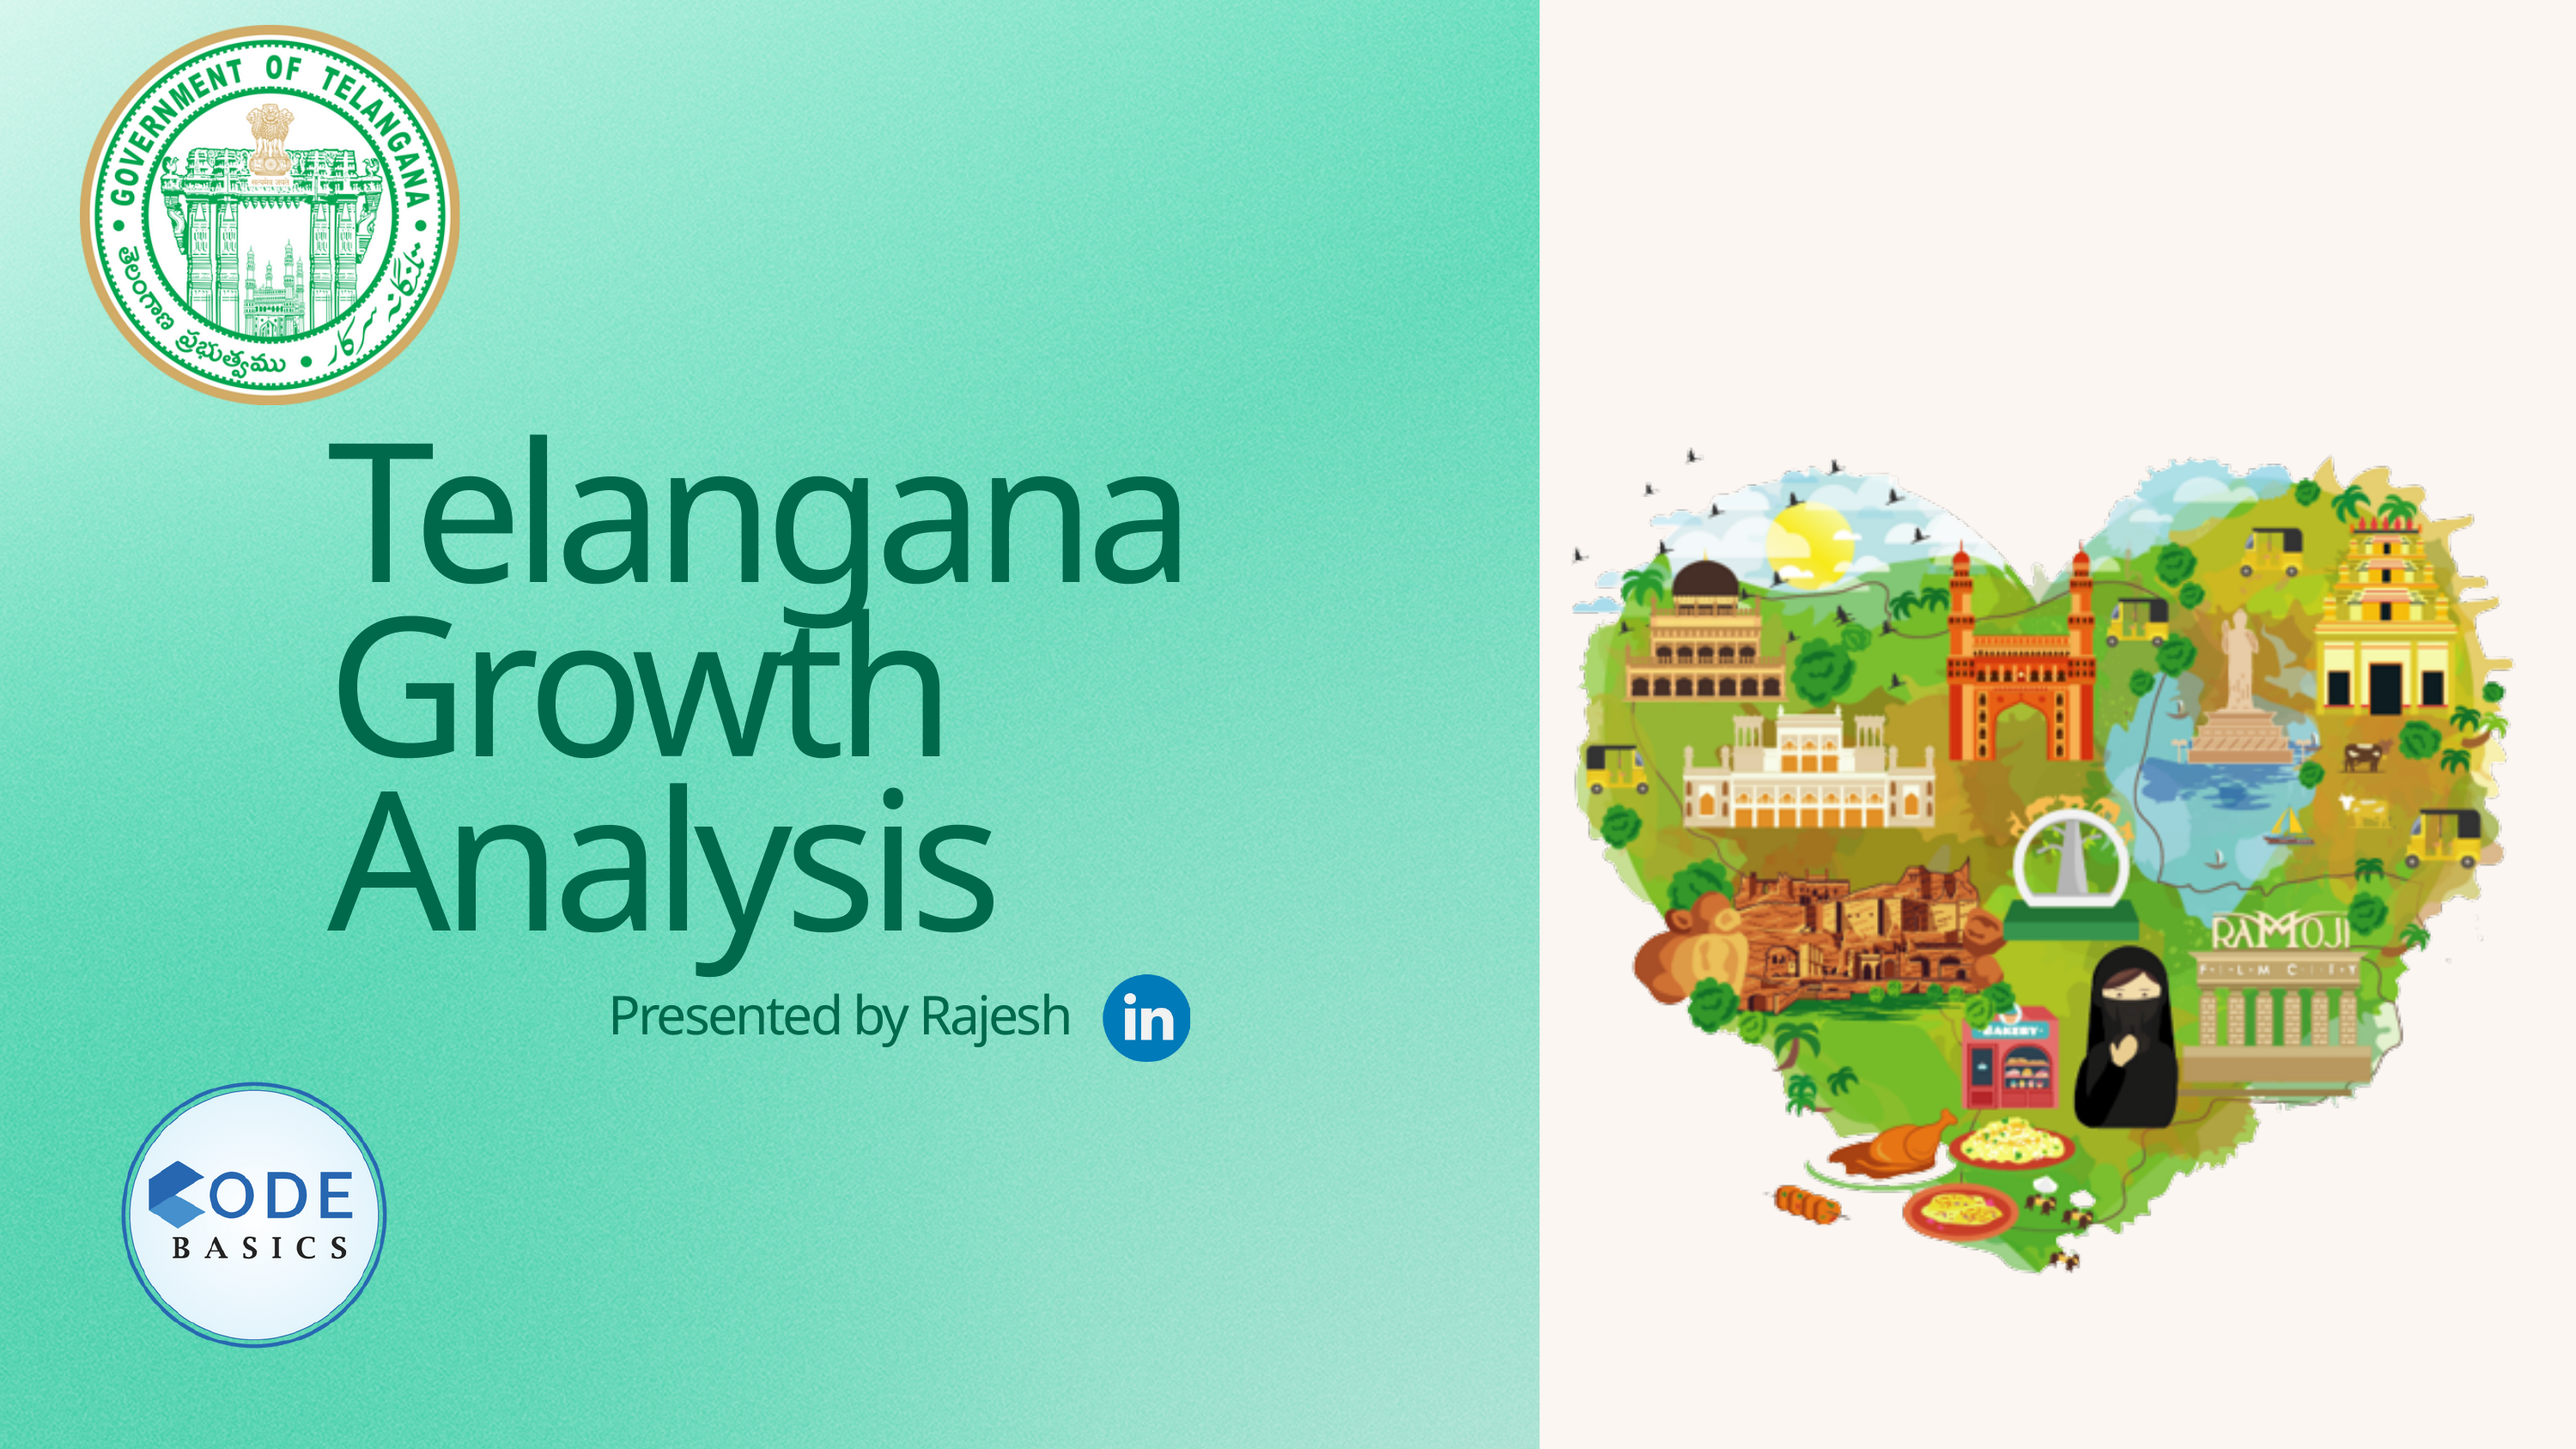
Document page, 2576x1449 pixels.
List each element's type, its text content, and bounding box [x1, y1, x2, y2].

text_box Telangana Growth Analysis [327, 446, 1572, 970]
text_box Presented by Rajesh [608, 997, 1078, 1046]
text_box [1103, 974, 1191, 1063]
text_box [0, 0, 1540, 1449]
text_box [1571, 367, 2576, 1358]
text_box [80, 25, 460, 405]
text_box [111, 1071, 397, 1358]
